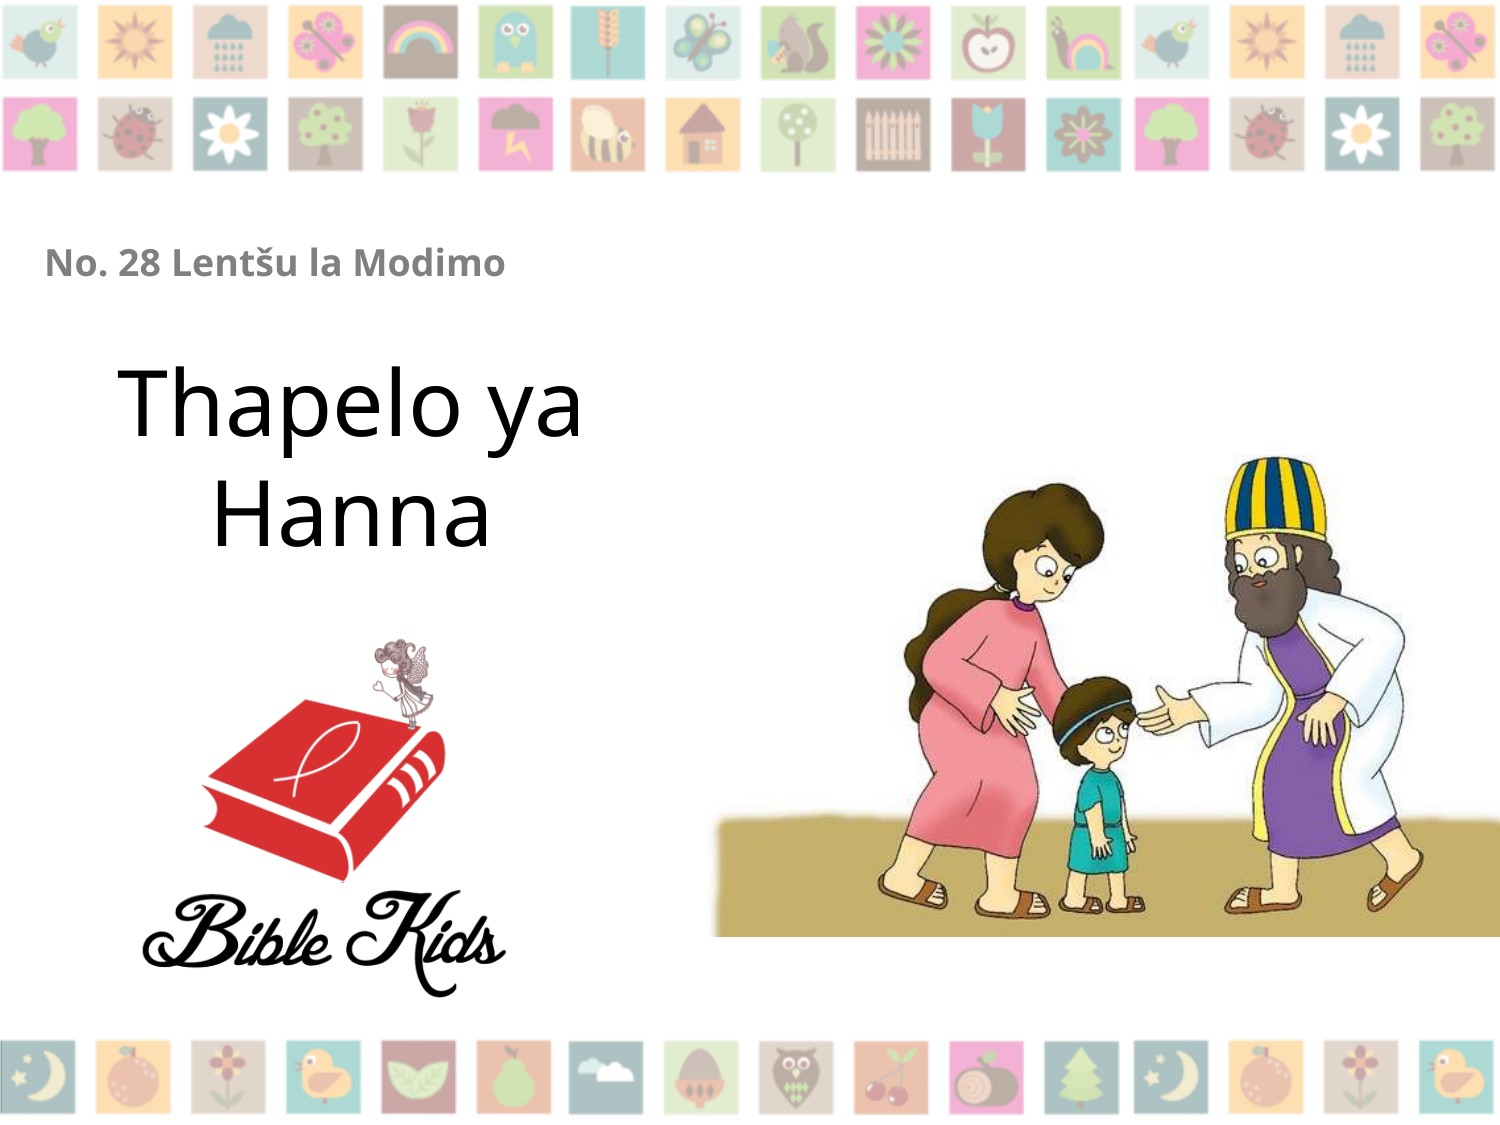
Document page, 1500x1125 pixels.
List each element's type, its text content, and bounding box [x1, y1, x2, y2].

text_box Thapelo ya Hanna [29, 336, 638, 572]
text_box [0, 3, 1500, 181]
text_box No. 28 Lentšu la Modimo [29, 231, 543, 292]
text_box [0, 1028, 1500, 1118]
picture [117, 600, 544, 1027]
picture [643, 328, 1500, 937]
